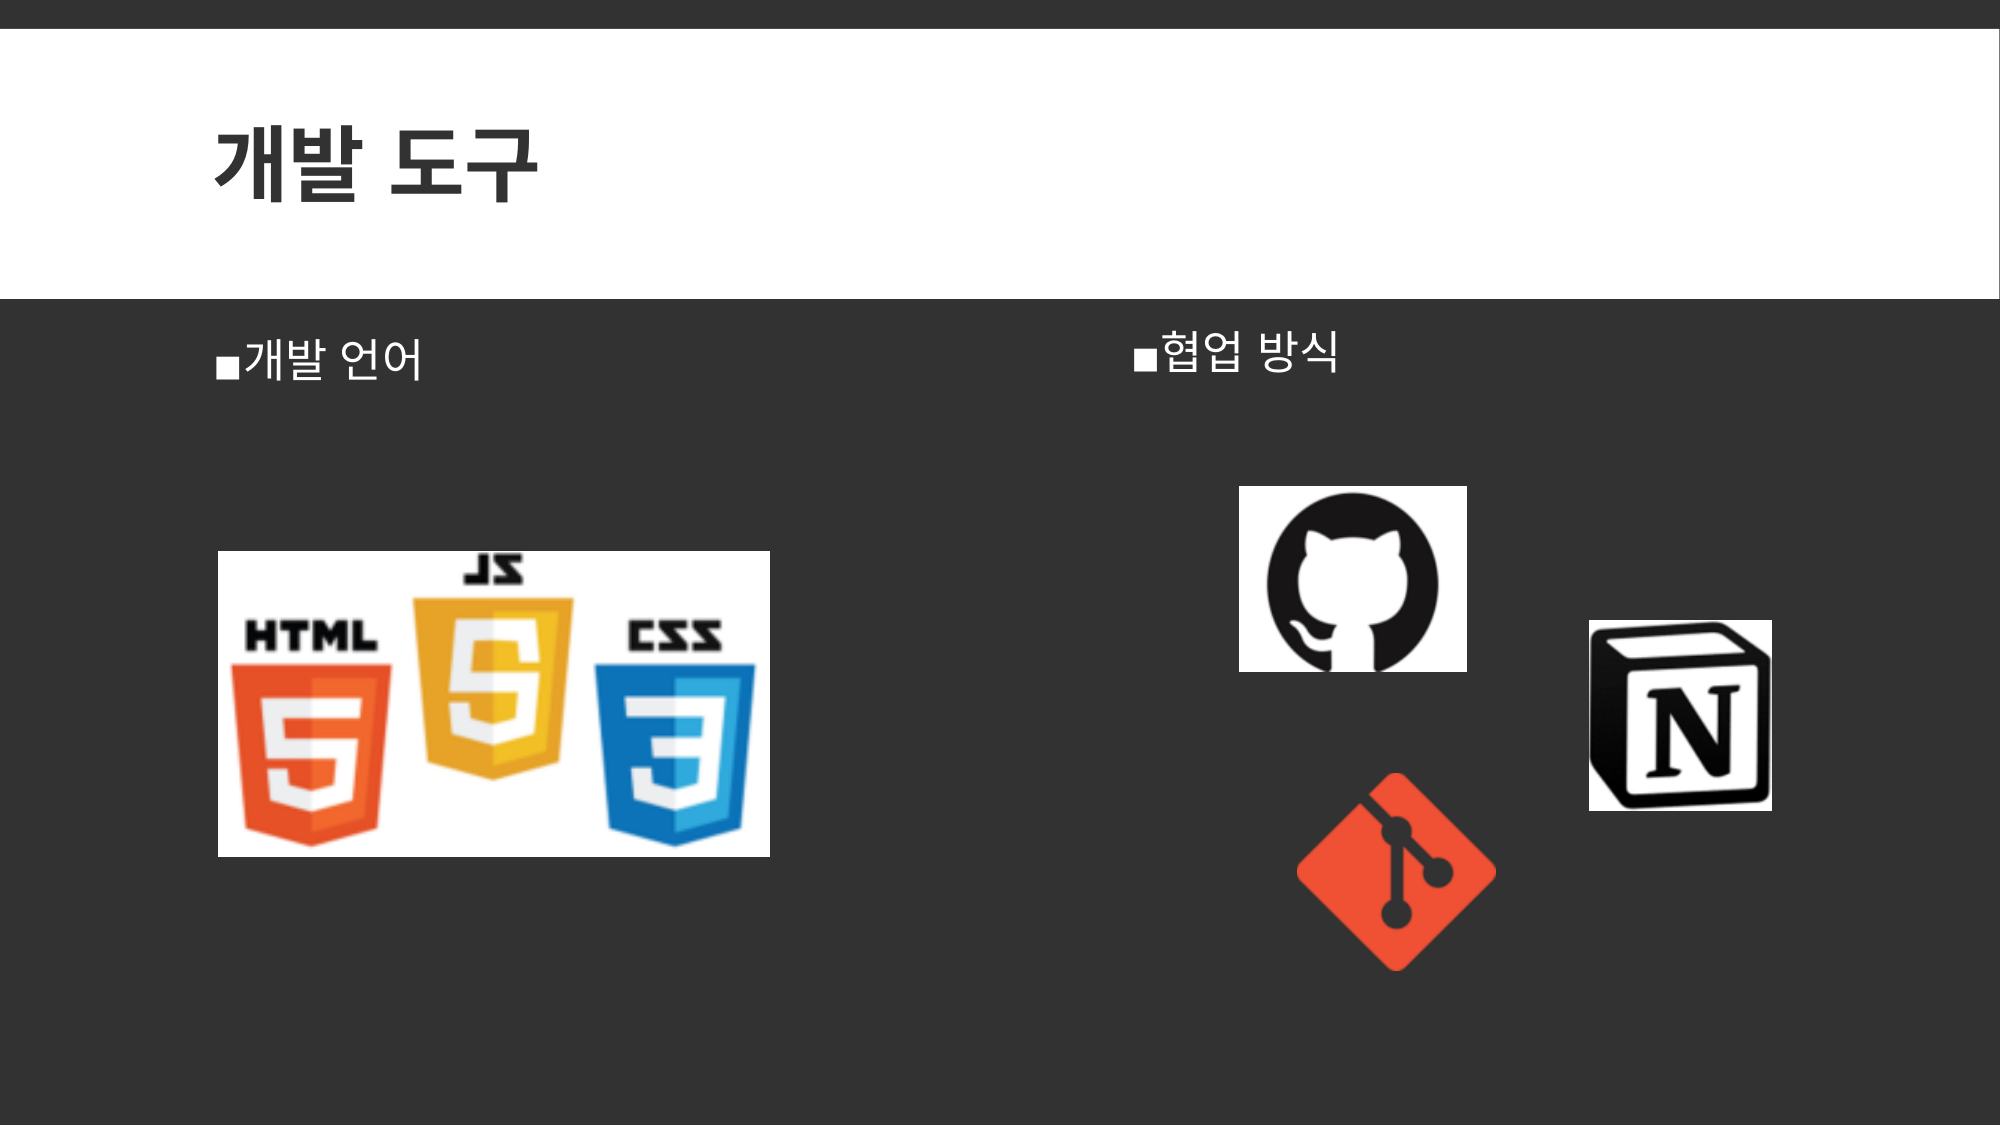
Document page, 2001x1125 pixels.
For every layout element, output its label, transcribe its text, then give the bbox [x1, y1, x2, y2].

list 개발 언어 [197, 329, 493, 429]
picture [218, 551, 770, 857]
picture [1239, 486, 1467, 672]
title 개발 도구 [197, 46, 1803, 295]
text_box 협업 방식 [1114, 322, 1459, 422]
picture [1297, 772, 1496, 972]
picture [1588, 619, 1772, 811]
